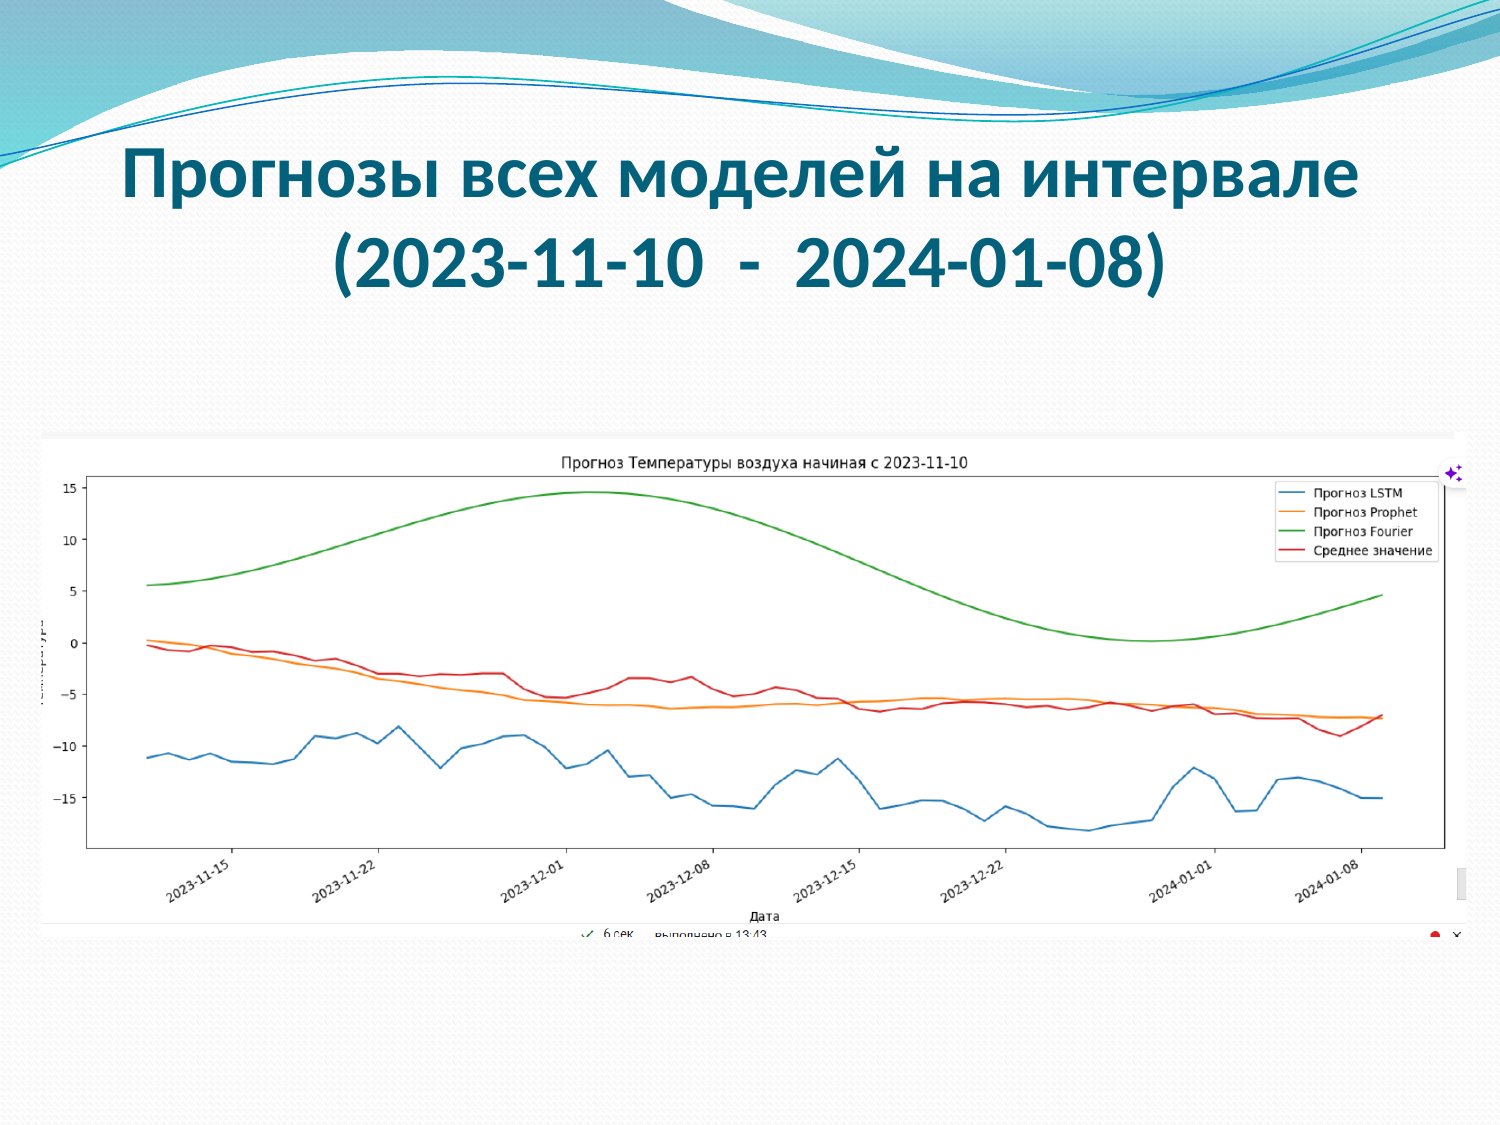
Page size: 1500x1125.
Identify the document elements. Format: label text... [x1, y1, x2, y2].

title Прогнозы всех моделей на интервале (2023-11-10 - 2024-01-08) [75, 115, 1425, 303]
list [40, 432, 1467, 937]
